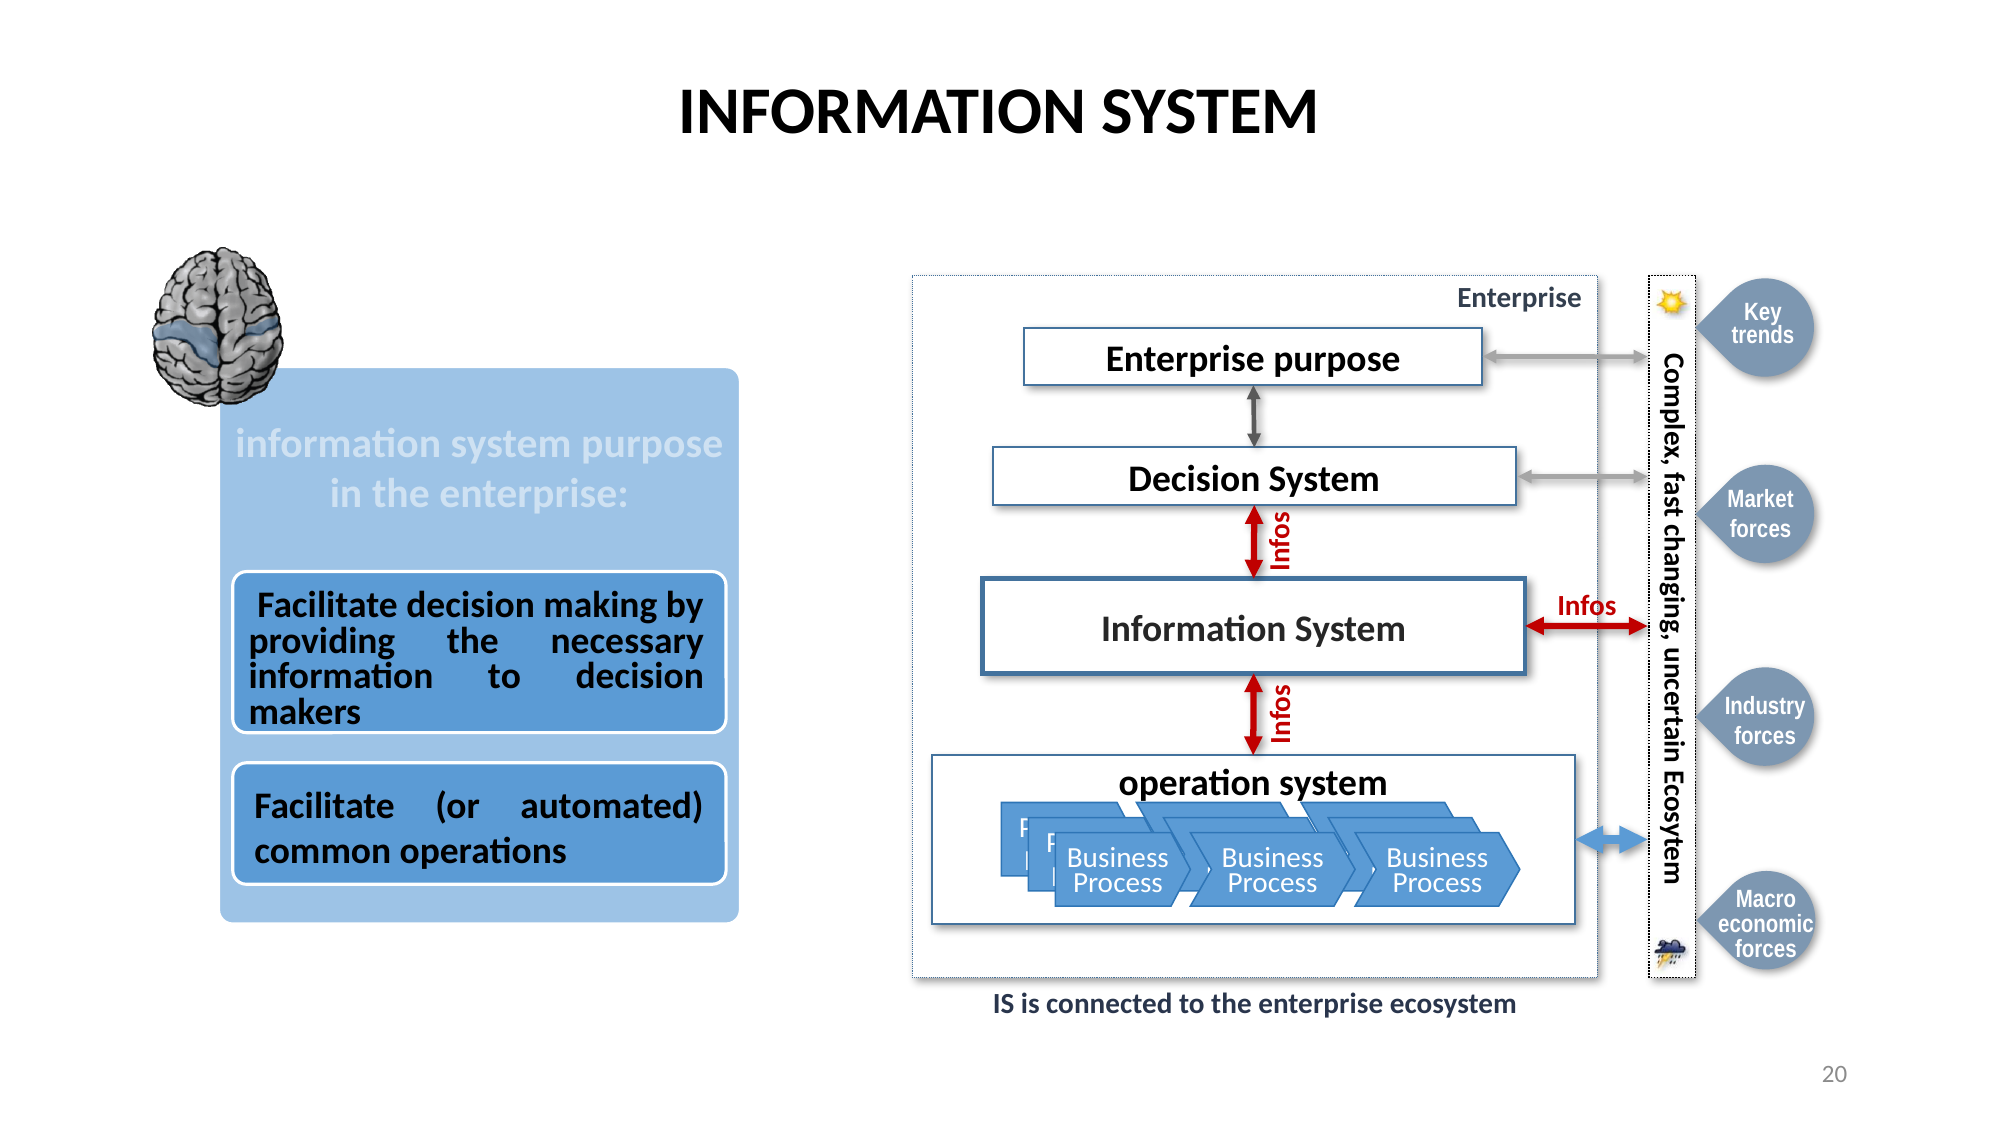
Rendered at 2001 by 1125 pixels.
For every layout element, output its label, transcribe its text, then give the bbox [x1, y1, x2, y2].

slide_number 20 [1412, 1042, 1863, 1103]
picture [151, 245, 284, 407]
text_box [1001, 802, 1466, 876]
text_box information system purpose in the enterprise: [216, 365, 742, 926]
picture [1651, 937, 1691, 975]
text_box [1028, 817, 1493, 891]
text_box Facilitate decision making by providing the necessary information to decision makers [231, 569, 728, 735]
text_box INFORMATION SYSTEM [664, 59, 1336, 154]
text_box IS is connected to the enterprise ecosystem [903, 981, 1607, 1023]
text_box Infos [1526, 575, 1646, 625]
text_box Decision System [992, 446, 1517, 506]
text_box Complex, fast changing, uncertain Ecosytem [1648, 275, 1696, 978]
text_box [1713, 278, 1818, 377]
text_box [1055, 832, 1520, 906]
text_box Enterprise [1449, 280, 1591, 312]
text_box Infos [1254, 673, 1306, 756]
text_box operation system [931, 754, 1576, 925]
picture [1652, 289, 1691, 320]
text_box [1713, 464, 1815, 563]
text_box Information System [981, 578, 1526, 674]
text_box Infos [1255, 505, 1306, 579]
text_box Facilitate (or automated) common operations [231, 761, 728, 886]
text_box [911, 275, 1598, 979]
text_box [1713, 667, 1822, 766]
text_box Enterprise purpose [1023, 327, 1483, 386]
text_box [1716, 870, 1819, 971]
